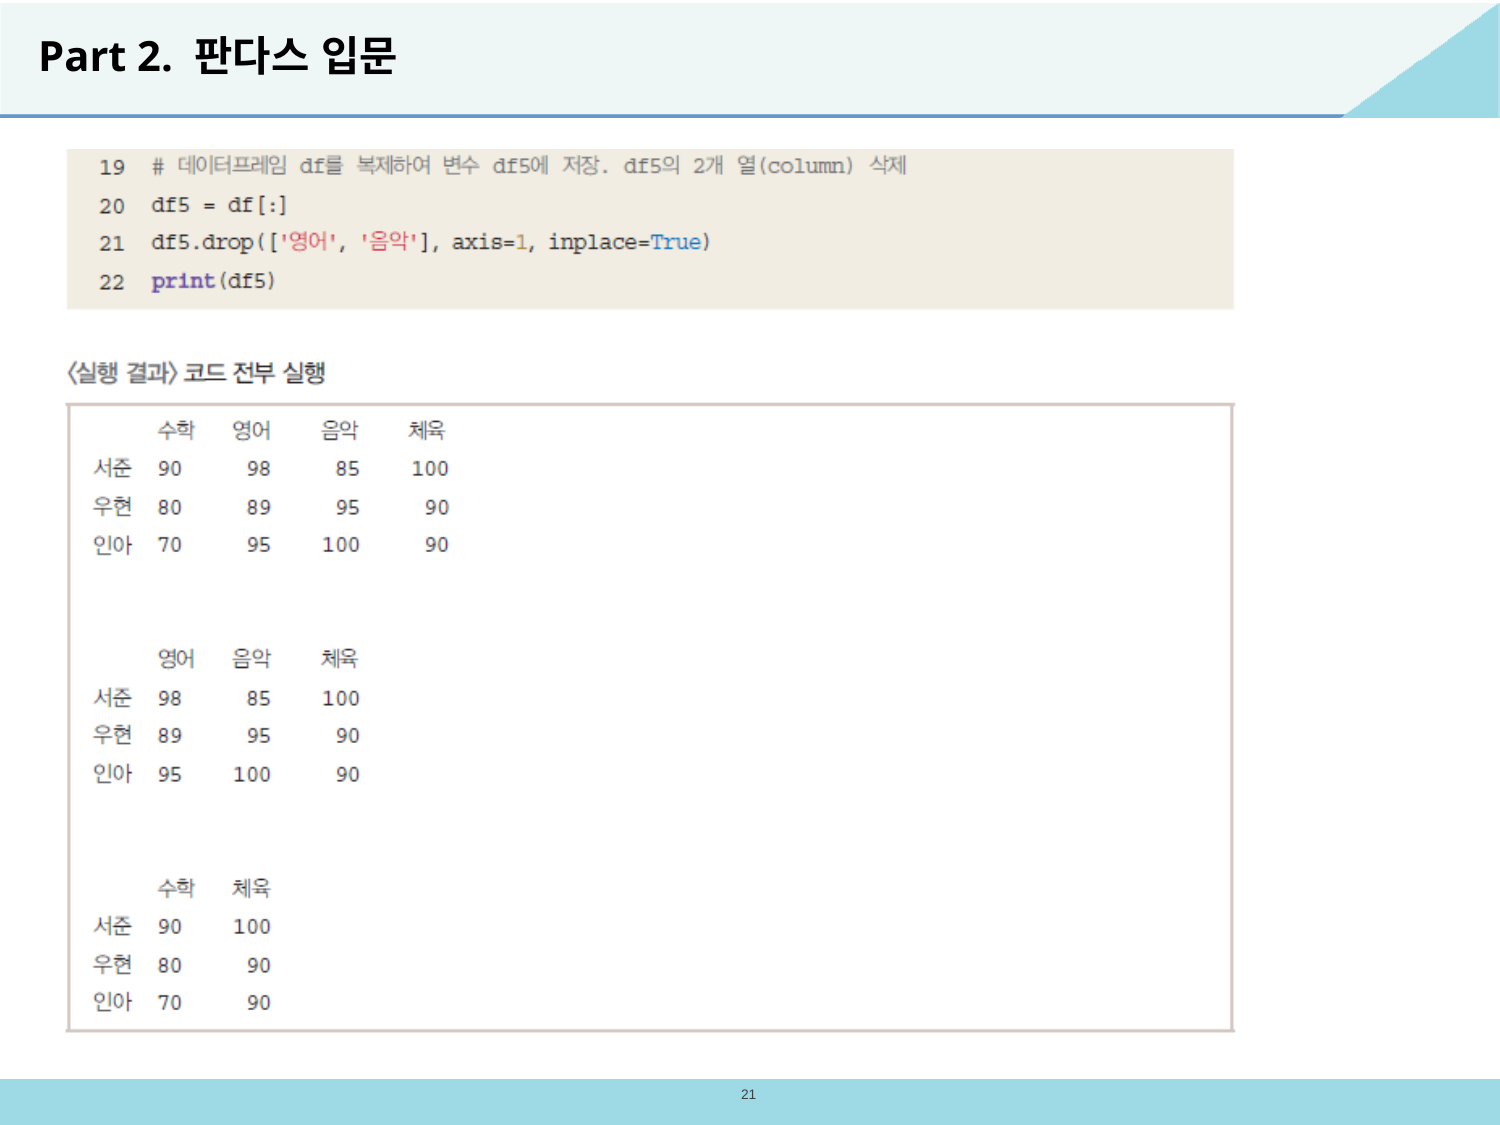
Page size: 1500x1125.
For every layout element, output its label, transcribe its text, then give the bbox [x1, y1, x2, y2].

picture [0, 1079, 1500, 1125]
picture [52, 148, 1259, 1057]
text_box Part 2. 판다스 입문 [23, 7, 1483, 102]
picture [0, 3, 1500, 118]
